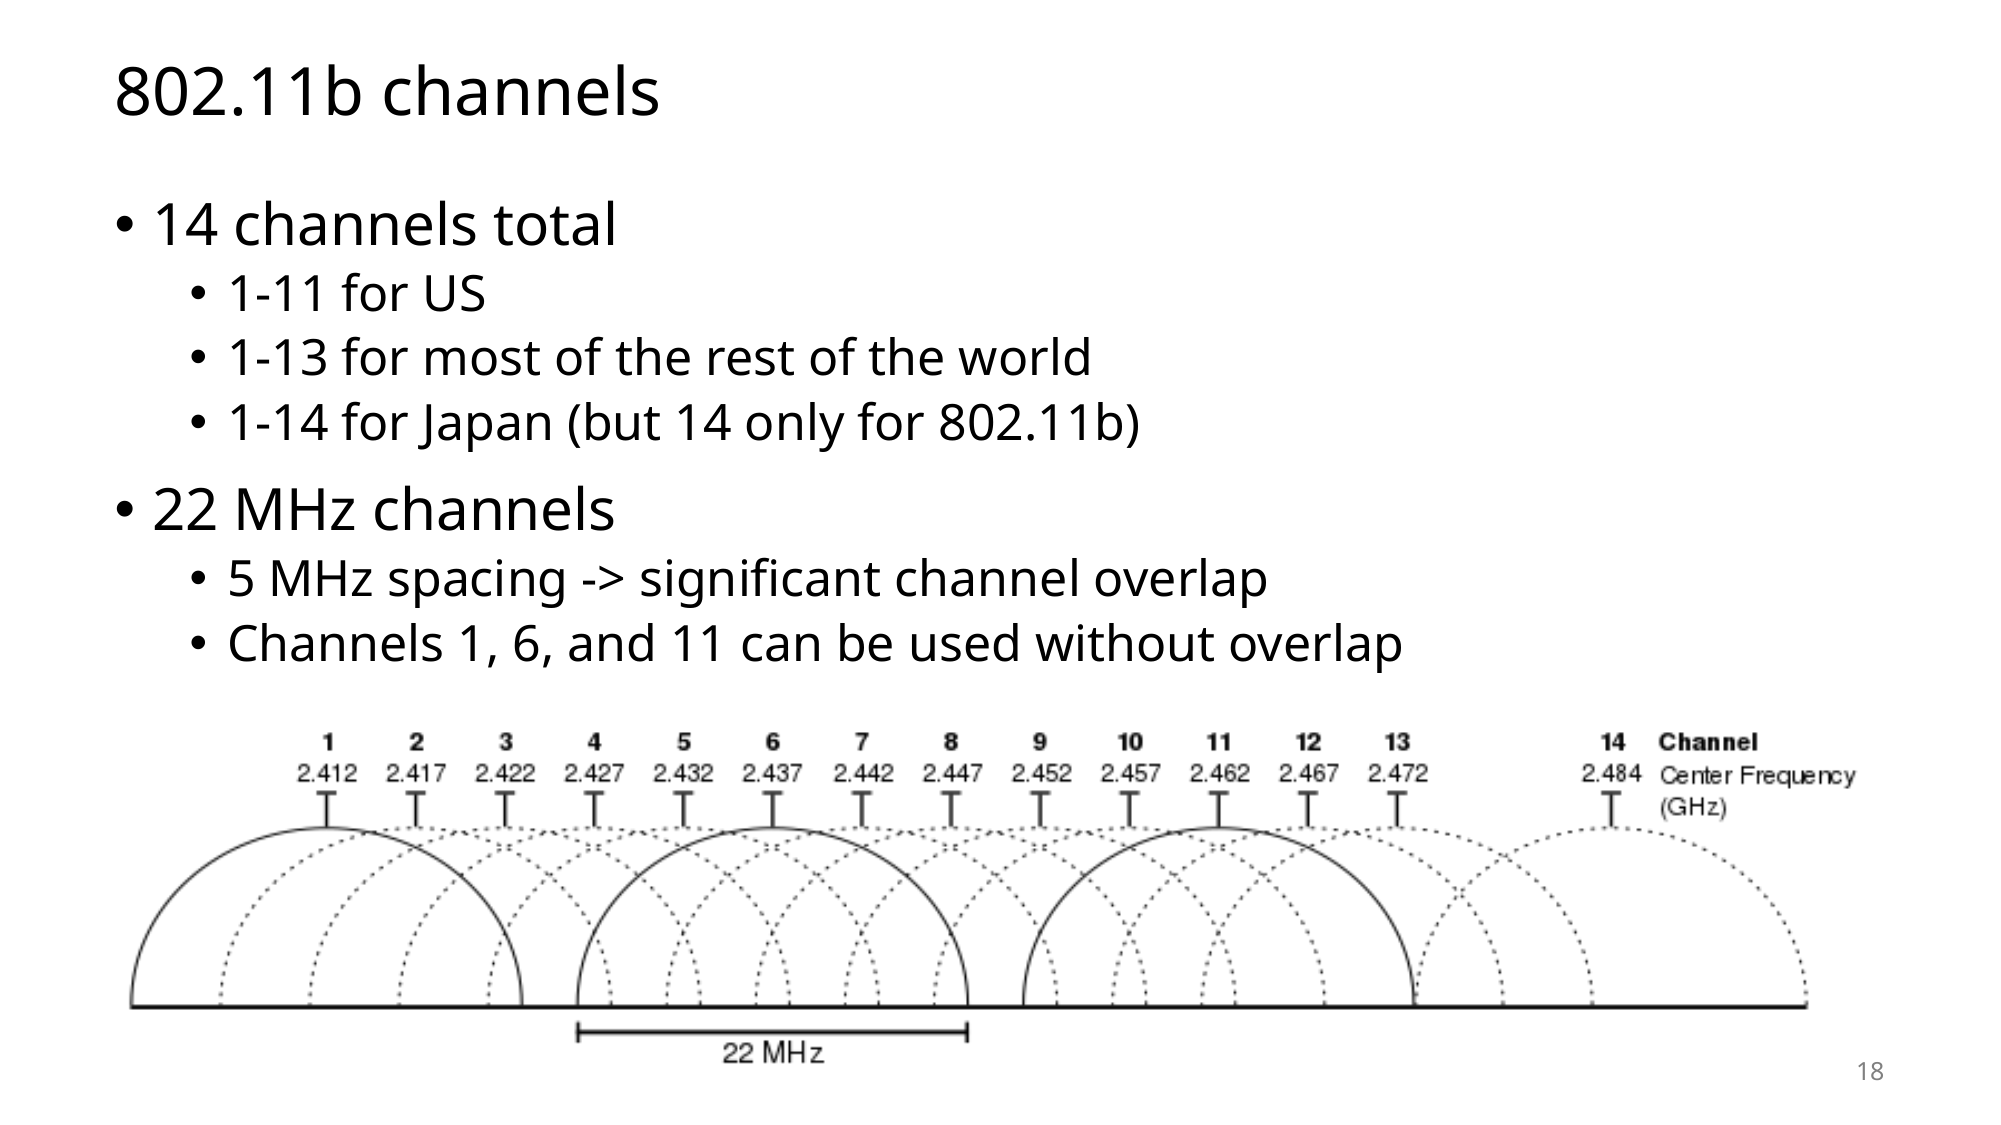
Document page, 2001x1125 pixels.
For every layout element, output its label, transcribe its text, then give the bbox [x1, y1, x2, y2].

slide_number 18 [1749, 1042, 1900, 1103]
title 802.11b channels [99, 37, 1900, 150]
picture [110, 673, 1889, 1088]
list 14 channels total 1-11 for US 1-13 for most of the rest of the world 1-14 for Japan (but 14 only for 802.11b) 22 MHz channels 5 MHz spacing -> significant channel overlap Channels 1, 6, and 11 can be used without overlap [99, 187, 1900, 1013]
